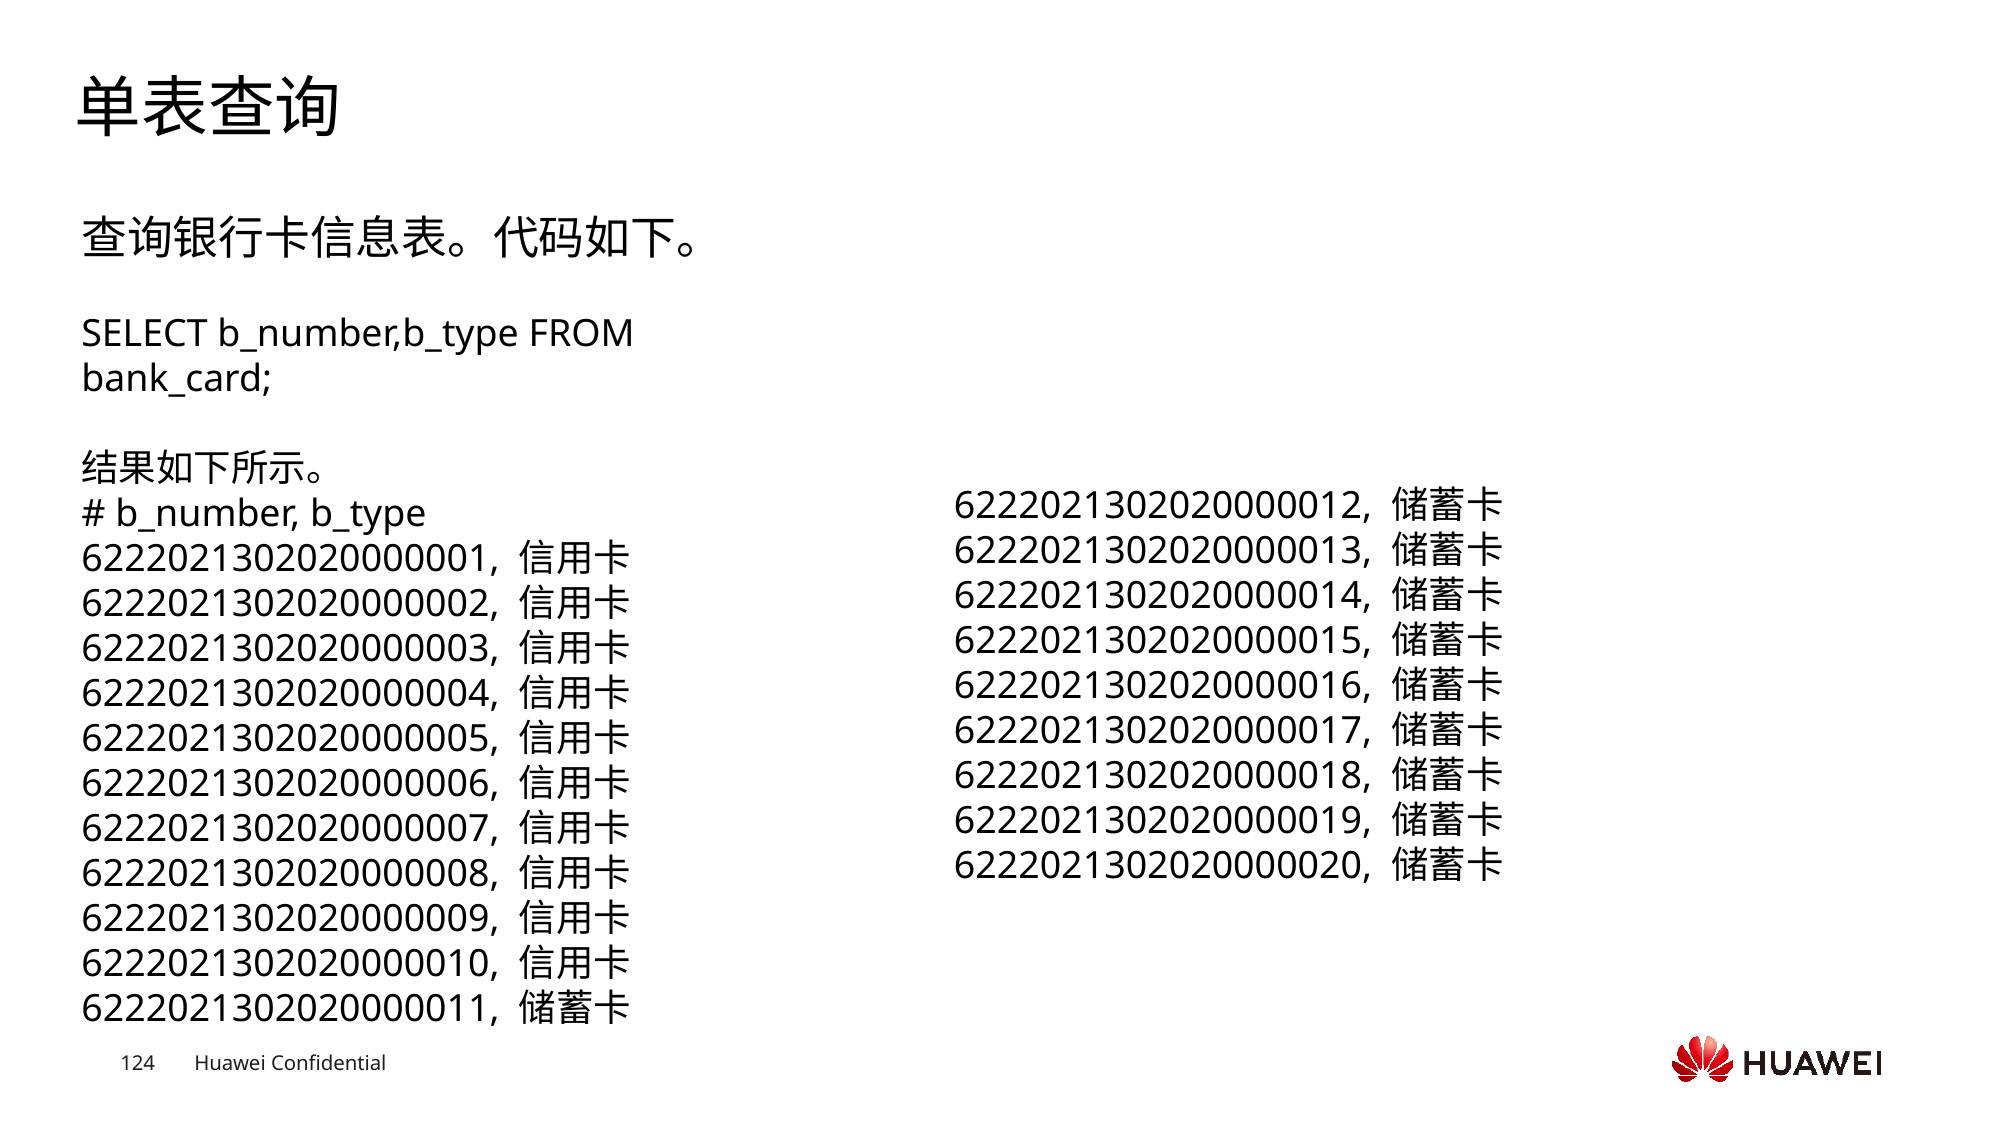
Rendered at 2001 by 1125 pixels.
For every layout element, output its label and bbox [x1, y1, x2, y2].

text_box [66, 201, 737, 1082]
text_box [939, 473, 1605, 893]
picture [1672, 1036, 1881, 1082]
title [74, 73, 1928, 238]
